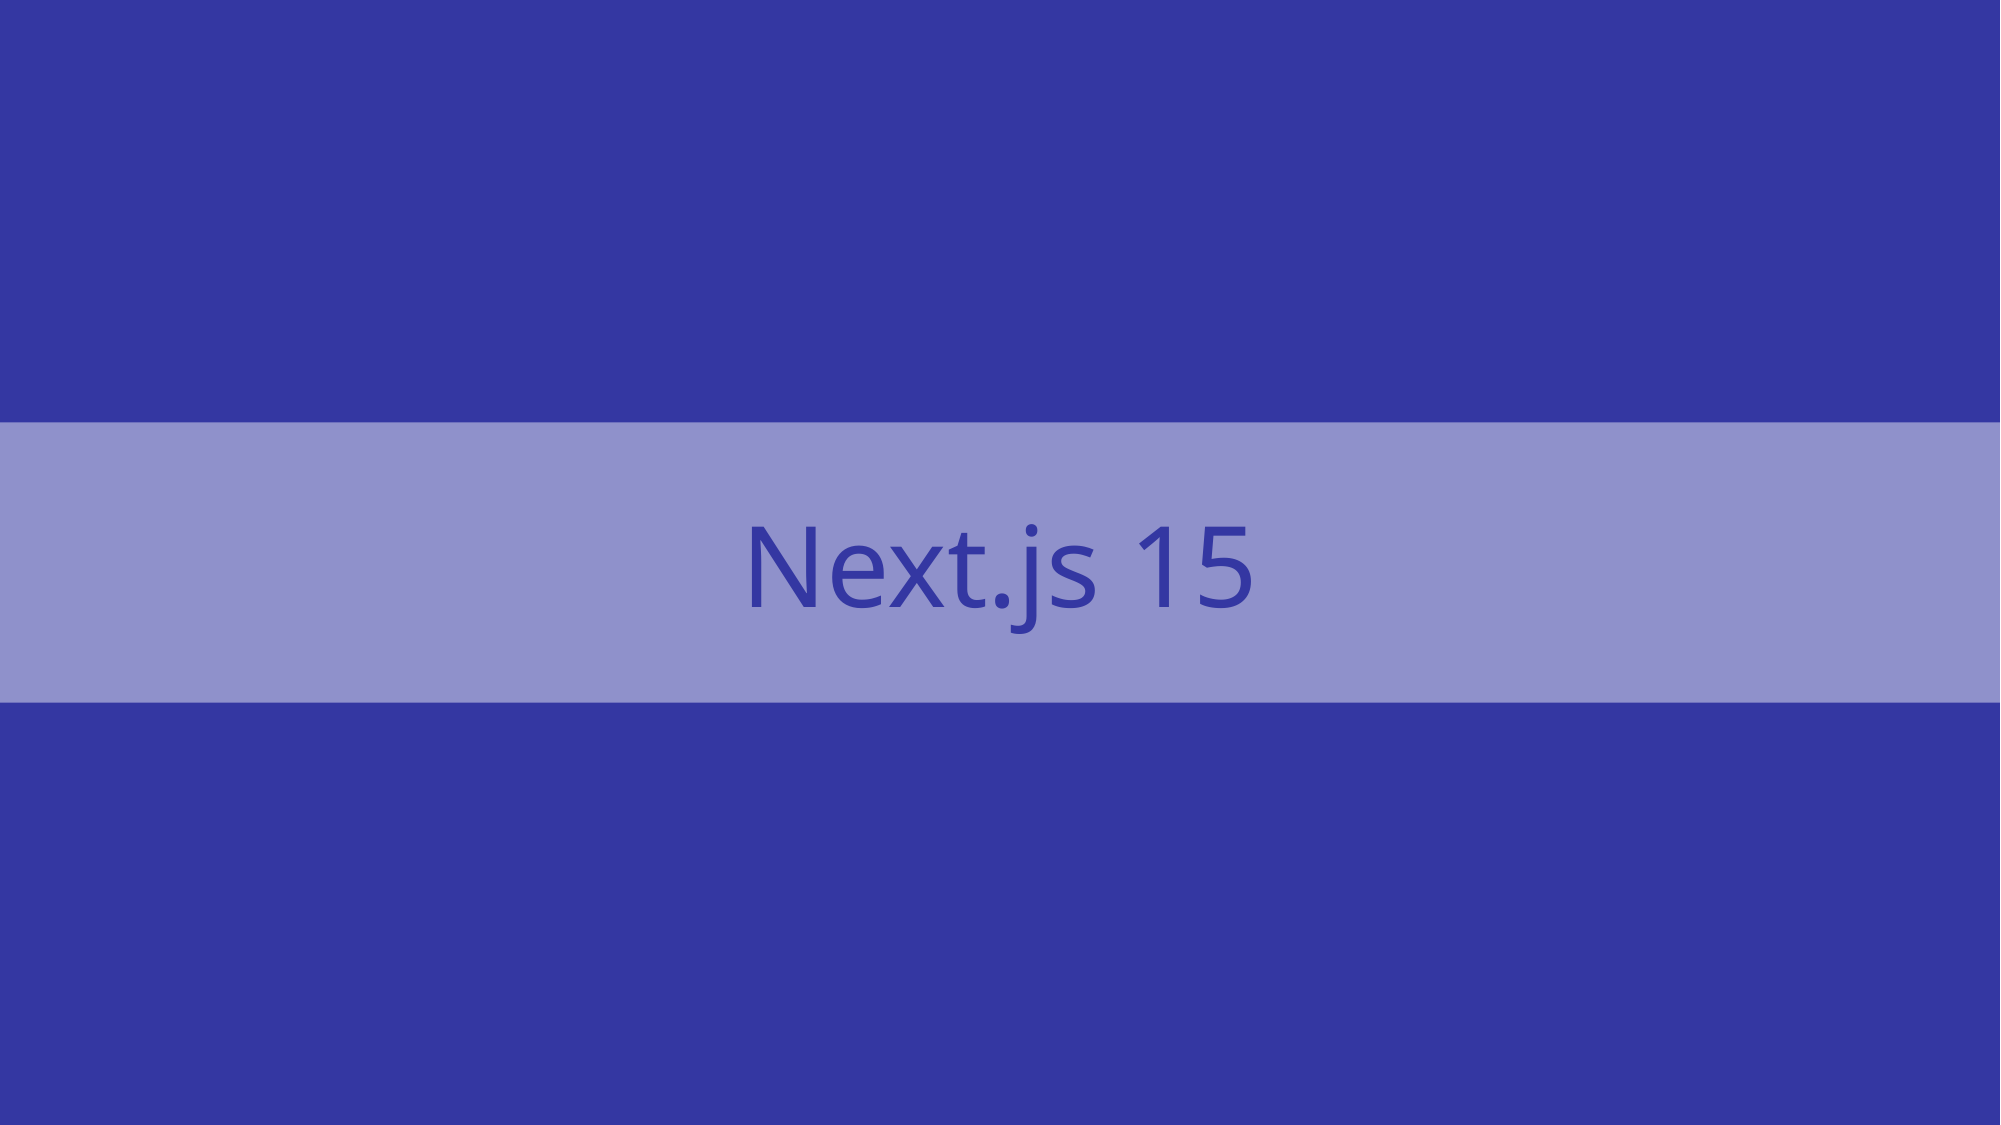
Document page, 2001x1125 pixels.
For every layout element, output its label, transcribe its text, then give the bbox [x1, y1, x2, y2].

text_box Next.js 15 [0, 421, 2000, 704]
